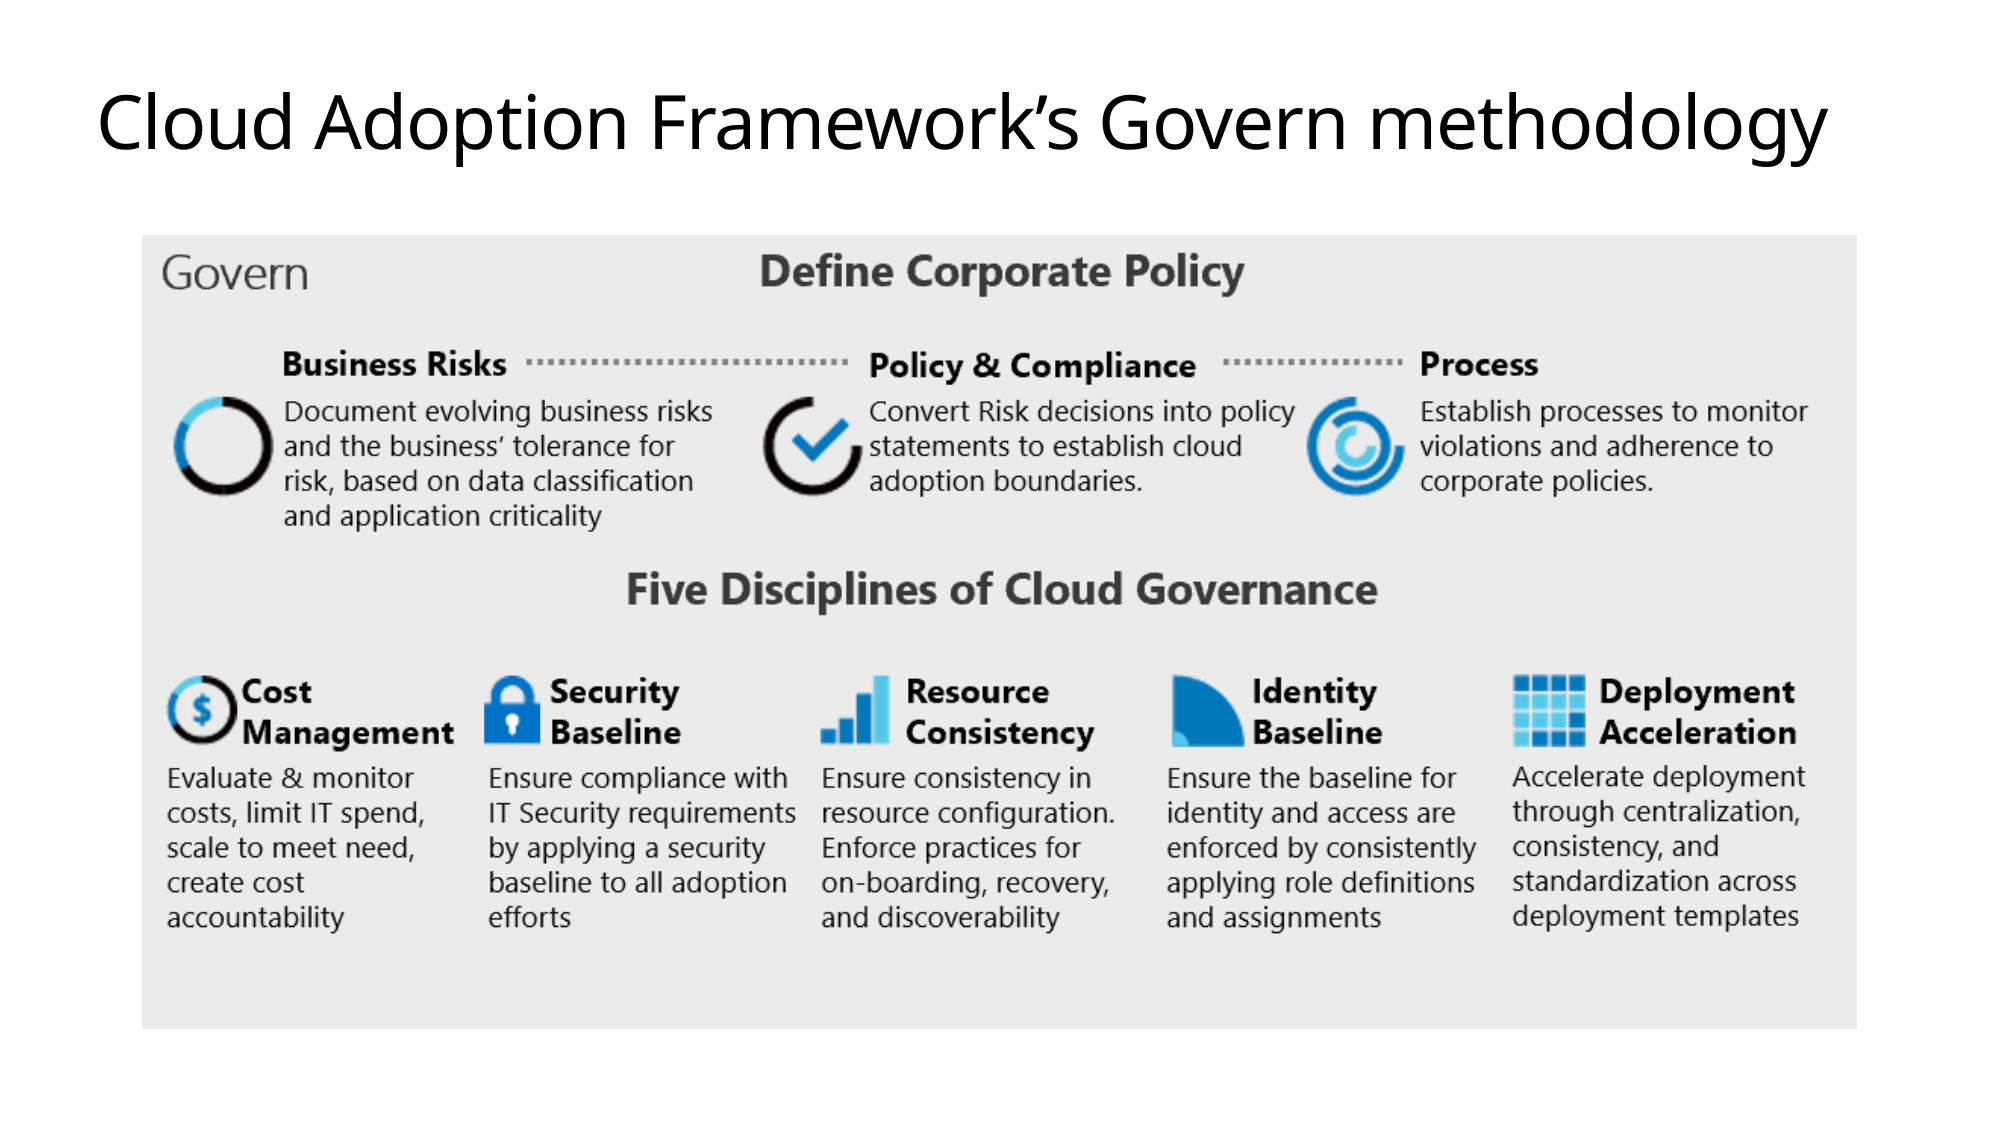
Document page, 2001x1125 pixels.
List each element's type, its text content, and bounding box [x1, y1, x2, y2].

title Cloud Adoption Framework’s Govern methodology [96, 75, 1904, 166]
picture [142, 235, 1858, 1029]
